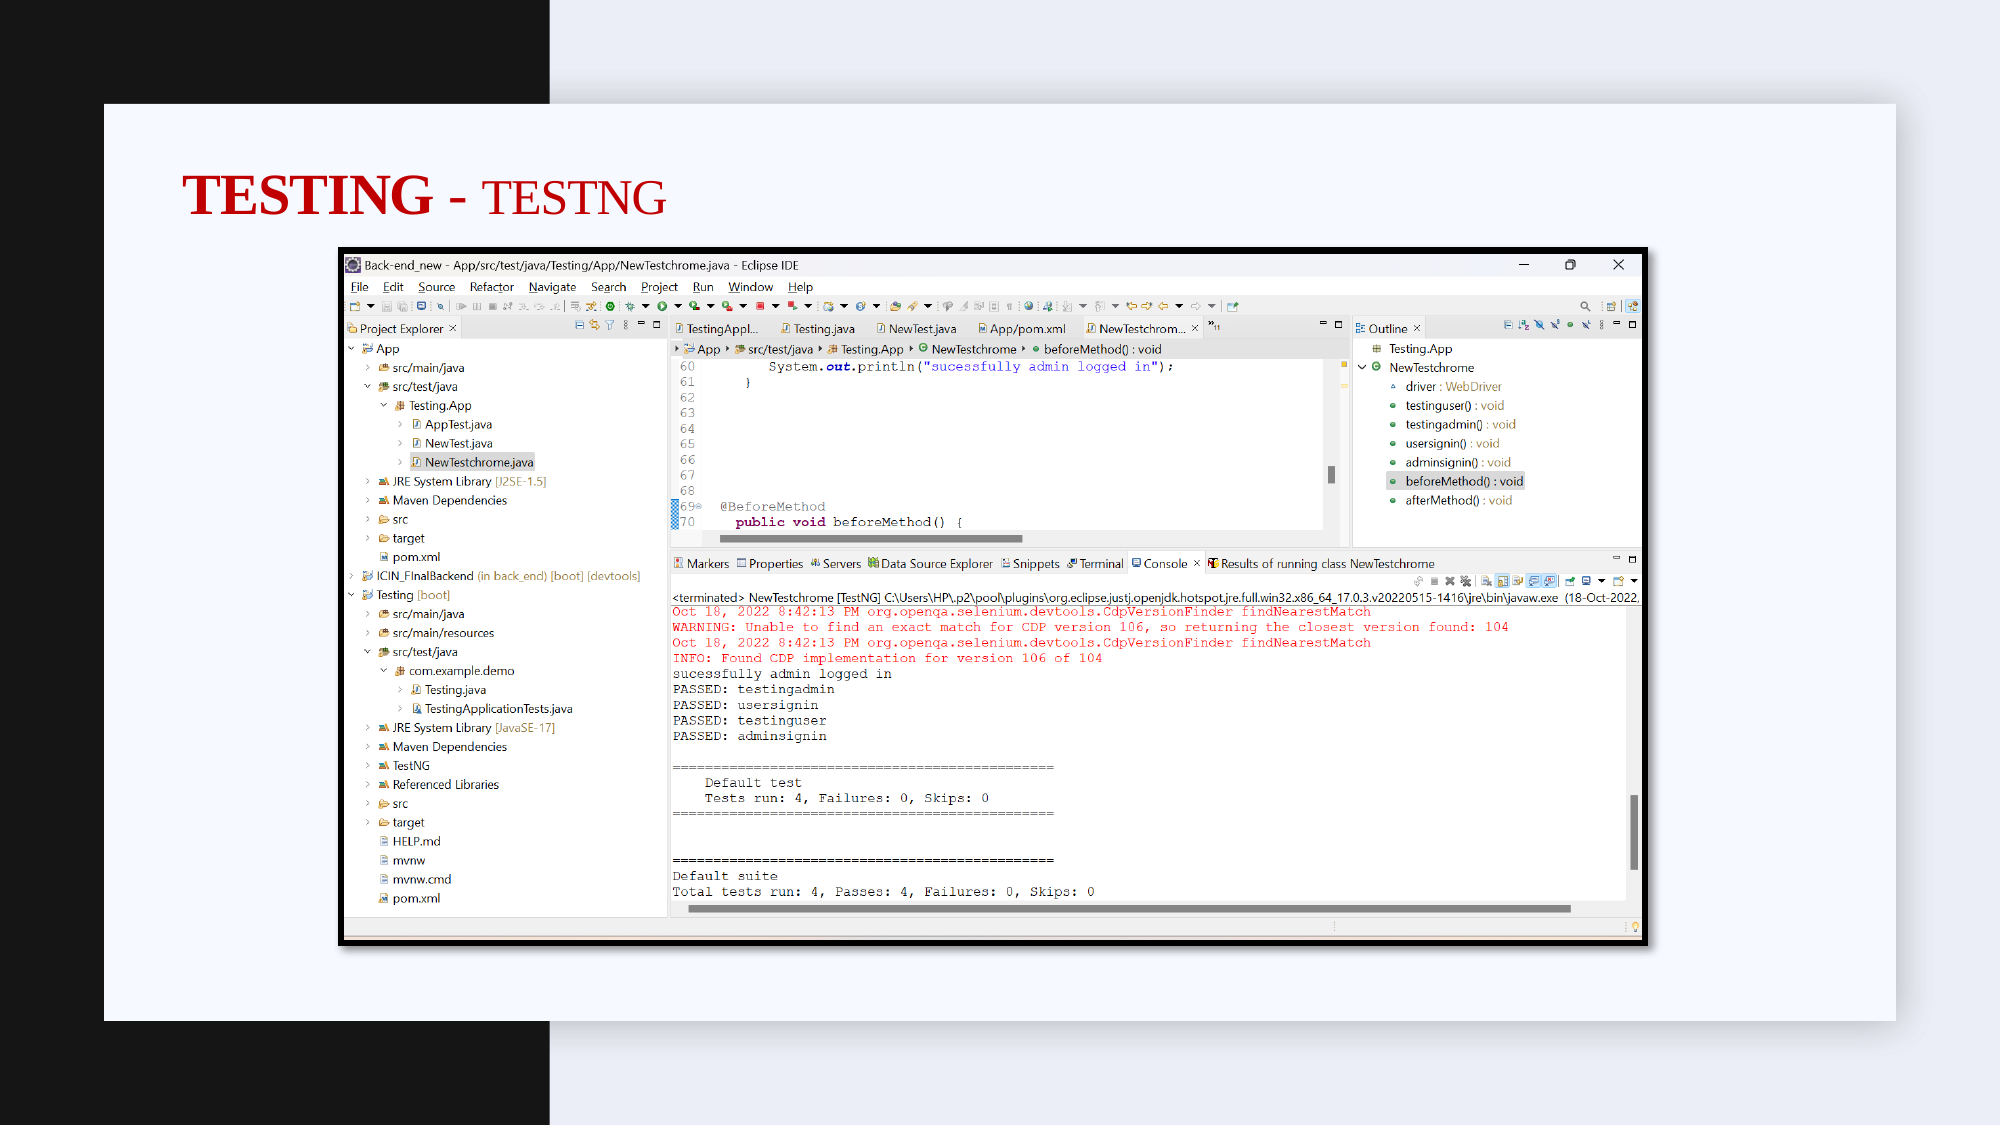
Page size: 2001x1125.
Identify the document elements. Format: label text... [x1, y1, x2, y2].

title TESTING - TESTNG [167, 90, 1818, 302]
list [343, 253, 1643, 941]
